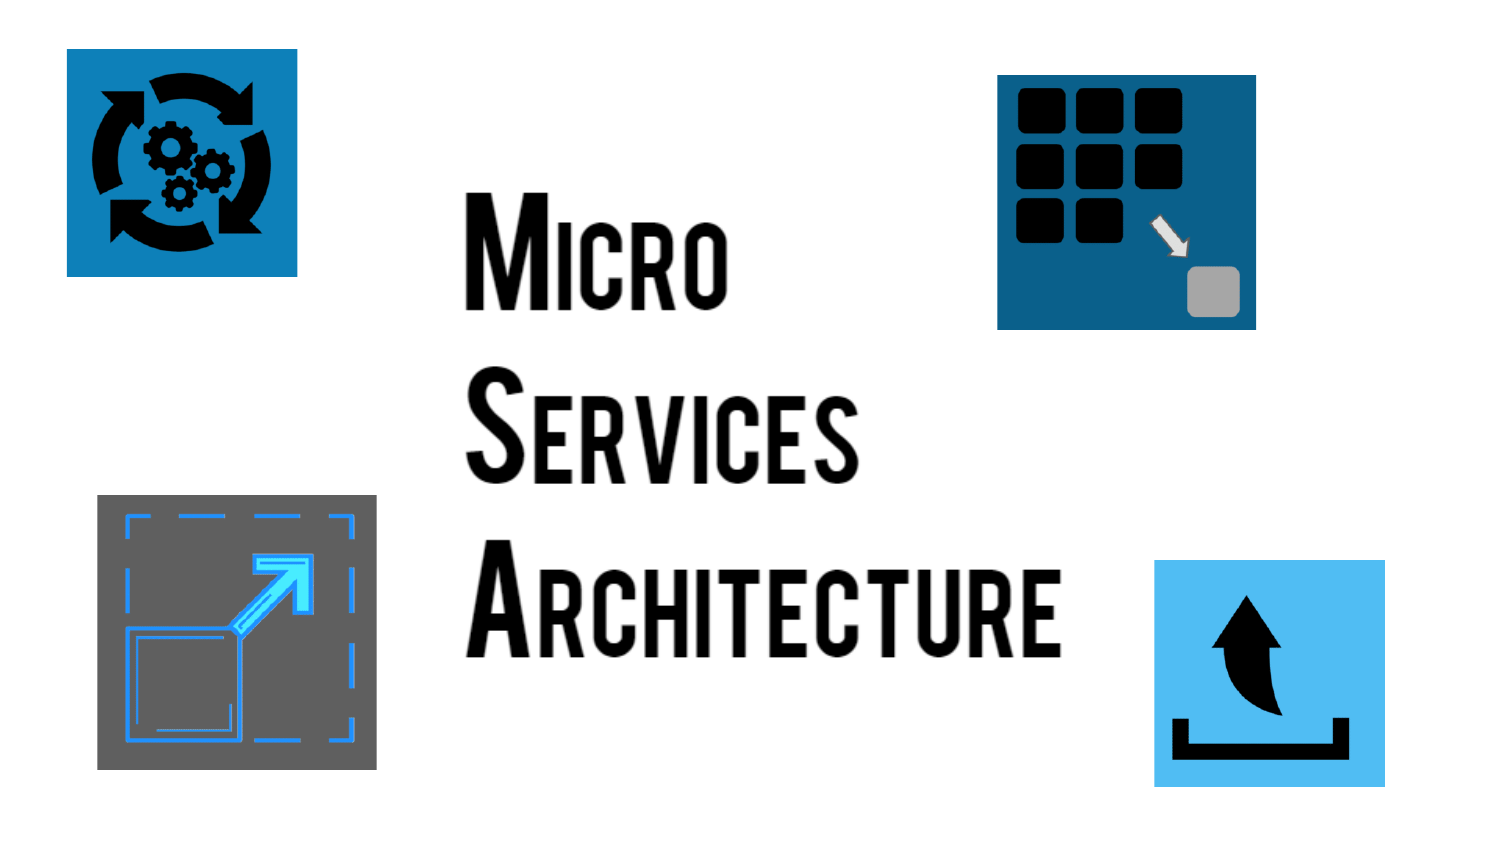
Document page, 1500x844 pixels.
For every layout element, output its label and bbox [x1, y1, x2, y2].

picture [191, 150, 234, 192]
picture [1017, 145, 1063, 188]
picture [1153, 560, 1386, 788]
picture [1077, 145, 1122, 188]
picture [152, 74, 251, 124]
picture [112, 201, 212, 251]
picture [420, 154, 1116, 718]
picture [1136, 89, 1182, 133]
picture [93, 93, 143, 192]
picture [220, 132, 270, 232]
picture [1150, 214, 1190, 257]
picture [162, 177, 196, 210]
picture [1077, 89, 1123, 133]
picture [1019, 89, 1065, 133]
picture [1017, 199, 1063, 242]
picture [145, 122, 196, 175]
picture [1077, 199, 1122, 242]
picture [1136, 145, 1182, 188]
picture [1188, 267, 1239, 317]
picture [97, 495, 377, 770]
